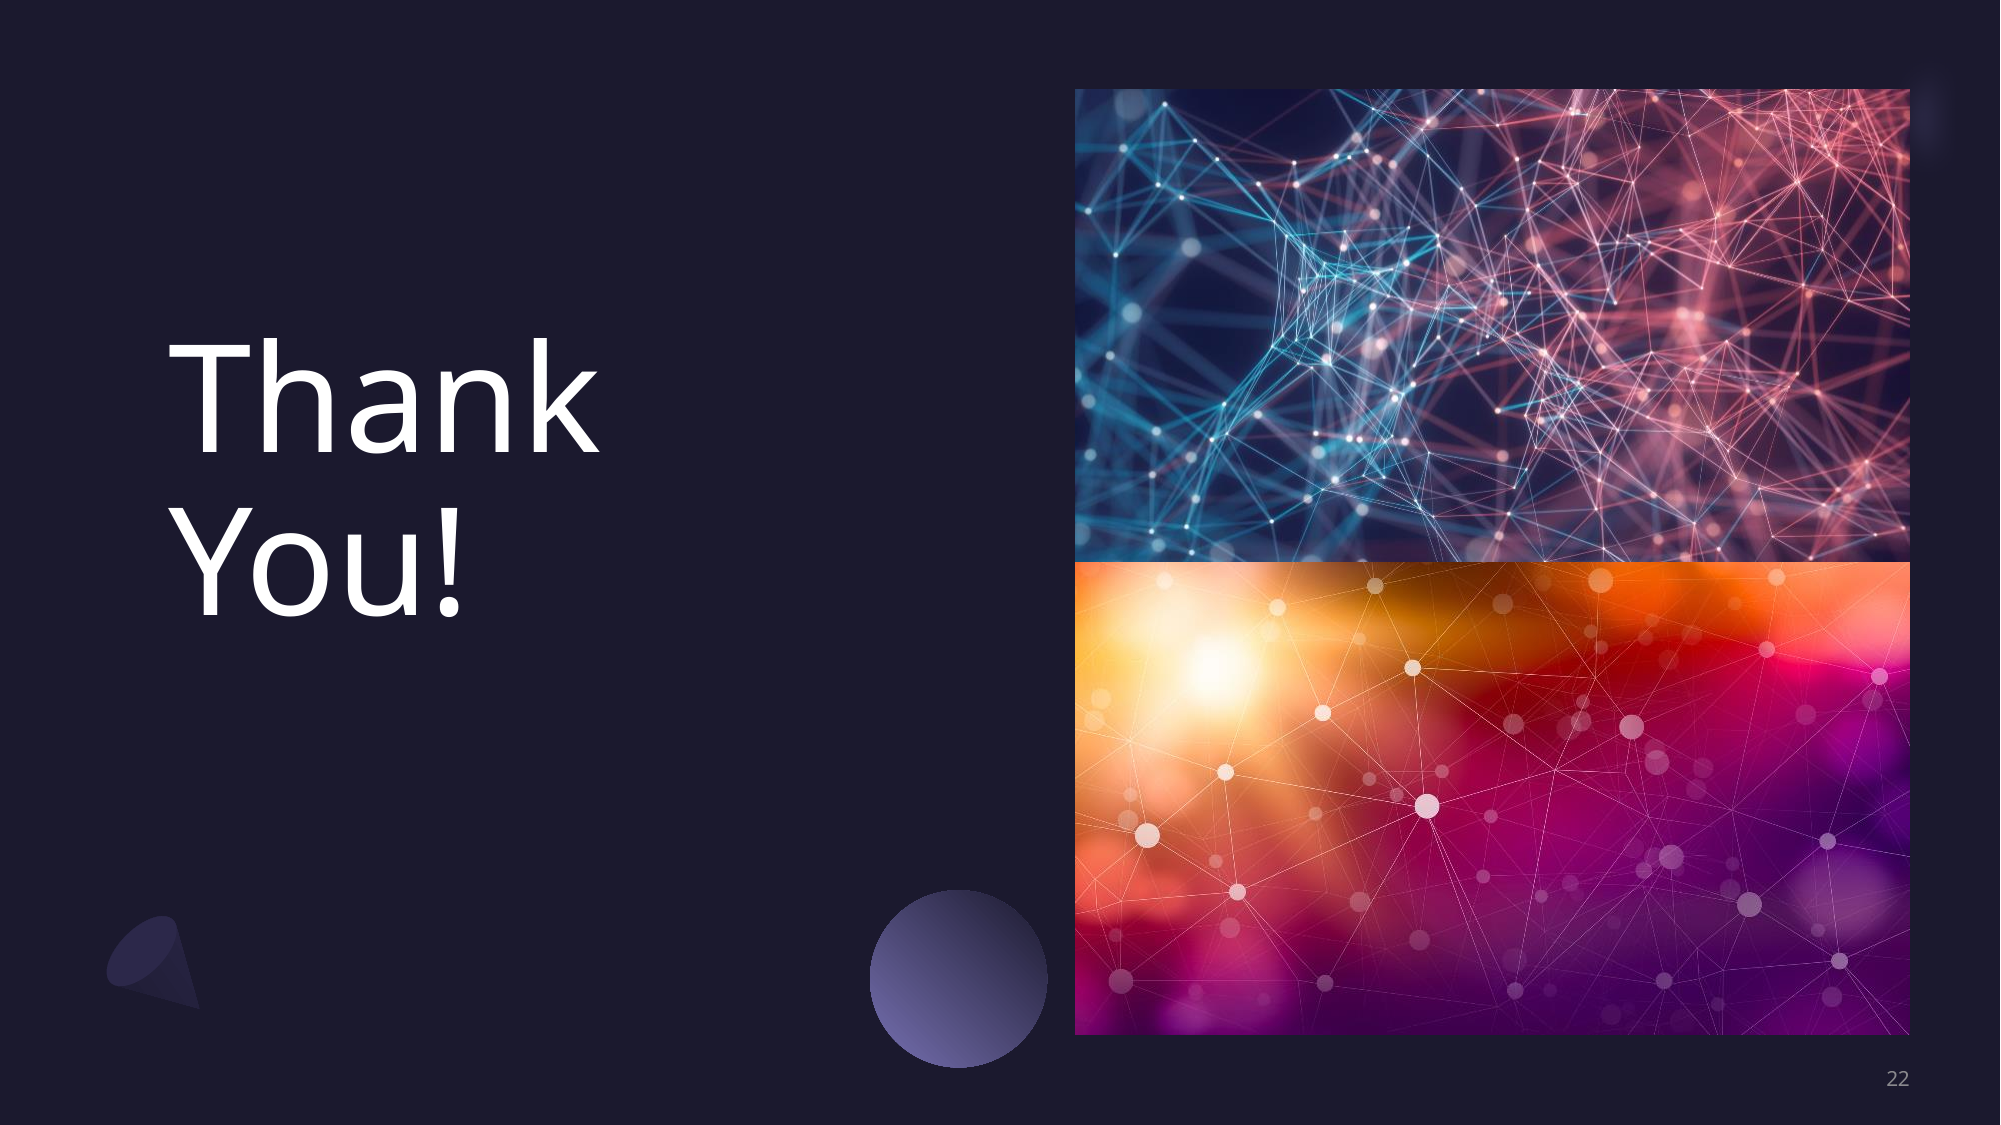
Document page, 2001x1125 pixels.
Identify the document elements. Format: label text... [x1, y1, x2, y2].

picture [1075, 89, 1910, 1035]
title Thank You! [168, 396, 925, 648]
slide_number 22 [1632, 1067, 1910, 1093]
